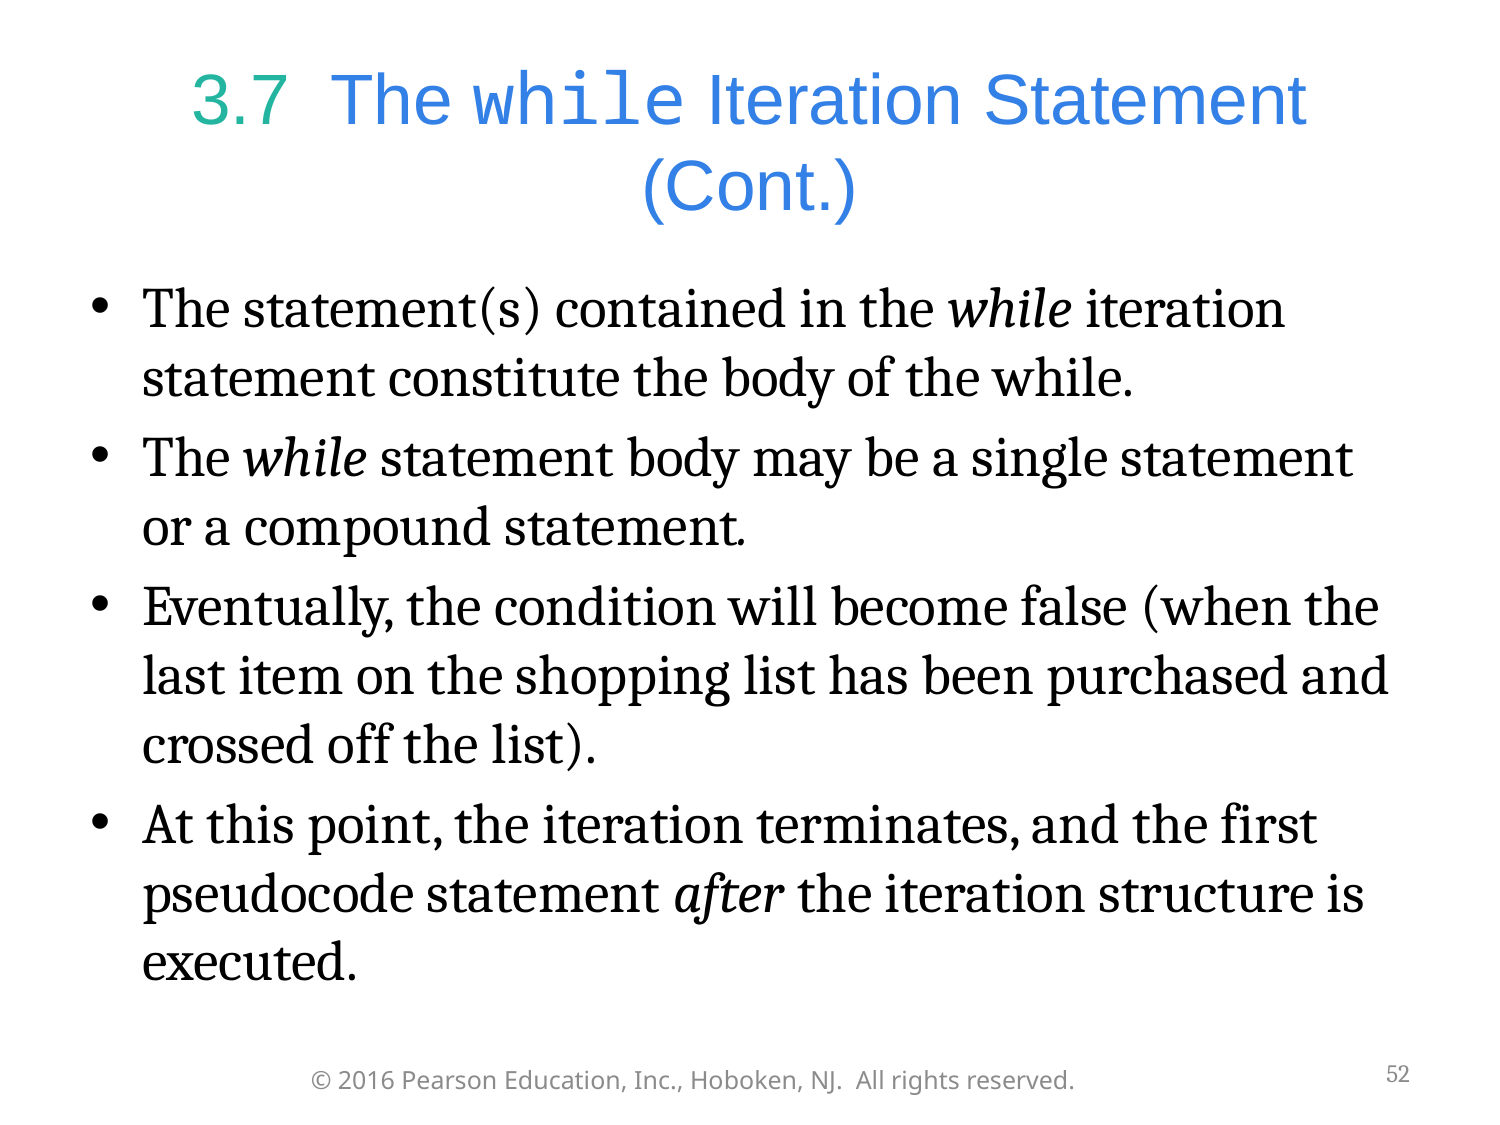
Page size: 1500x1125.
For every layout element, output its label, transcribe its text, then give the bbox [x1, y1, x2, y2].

list The statement(s) contained in the while iteration statement constitute the body of the while. The while statement body may be a single statement or a compound statement. Eventually, the condition will become false (when the last item on the shopping list has been purchased and crossed off the list). At this point, the iteration terminates, and the first pseudocode statement after the iteration structure is executed. [75, 262, 1425, 1005]
title 3.7 The while Iteration Statement (Cont.) [75, 45, 1425, 233]
footer © 2016 Pearson Education, Inc., Hoboken, NJ. All rights reserved. [287, 1050, 1100, 1110]
slide_number 52 [1074, 1042, 1425, 1103]
